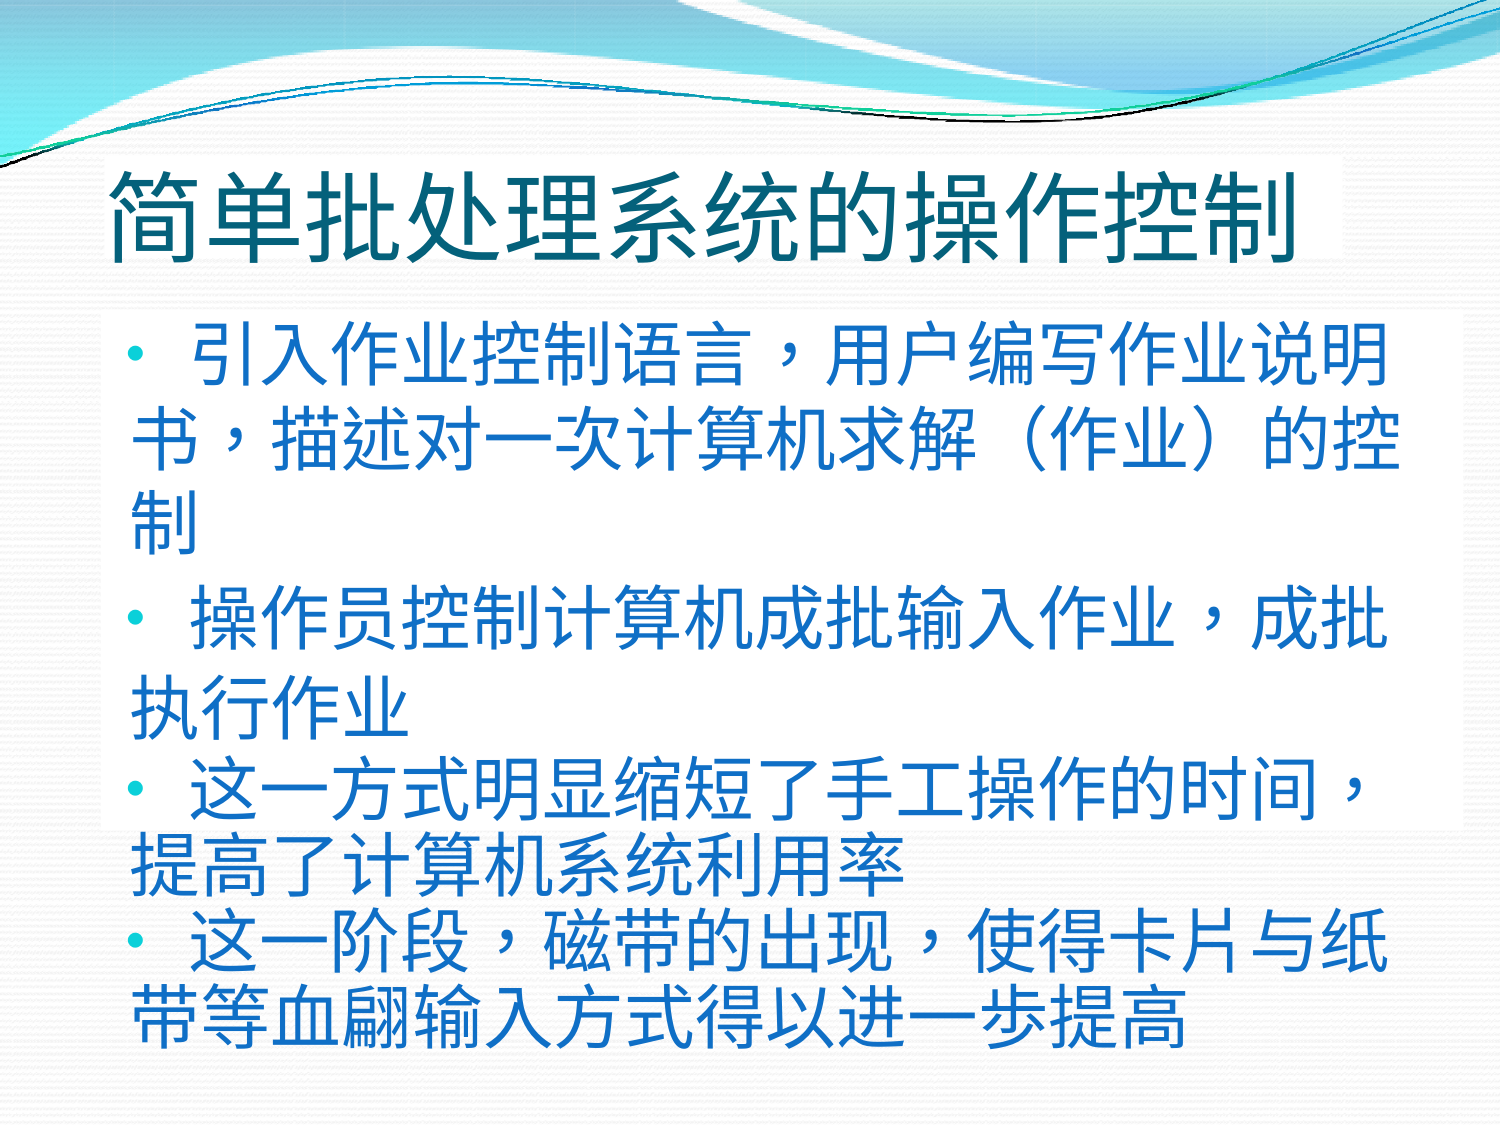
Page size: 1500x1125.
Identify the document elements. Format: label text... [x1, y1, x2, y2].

picture [0, 0, 1500, 1125]
text_box 简单批处理系统的操作控制 [104, 155, 1343, 258]
text_box •引入作业控制语言，用户编写作业说明 书，描述对一次计算机求解（作业）的控制 •操作员控制计算机成批输入作业，成批 执行作业 •这一方式明显缩短了手工操作的时间， 提高了计算机系统利用率 •这一阶段，磁带的出现，使得卡片与纸 带等血翩输入方式得以进一歩提高 [100, 309, 1464, 831]
